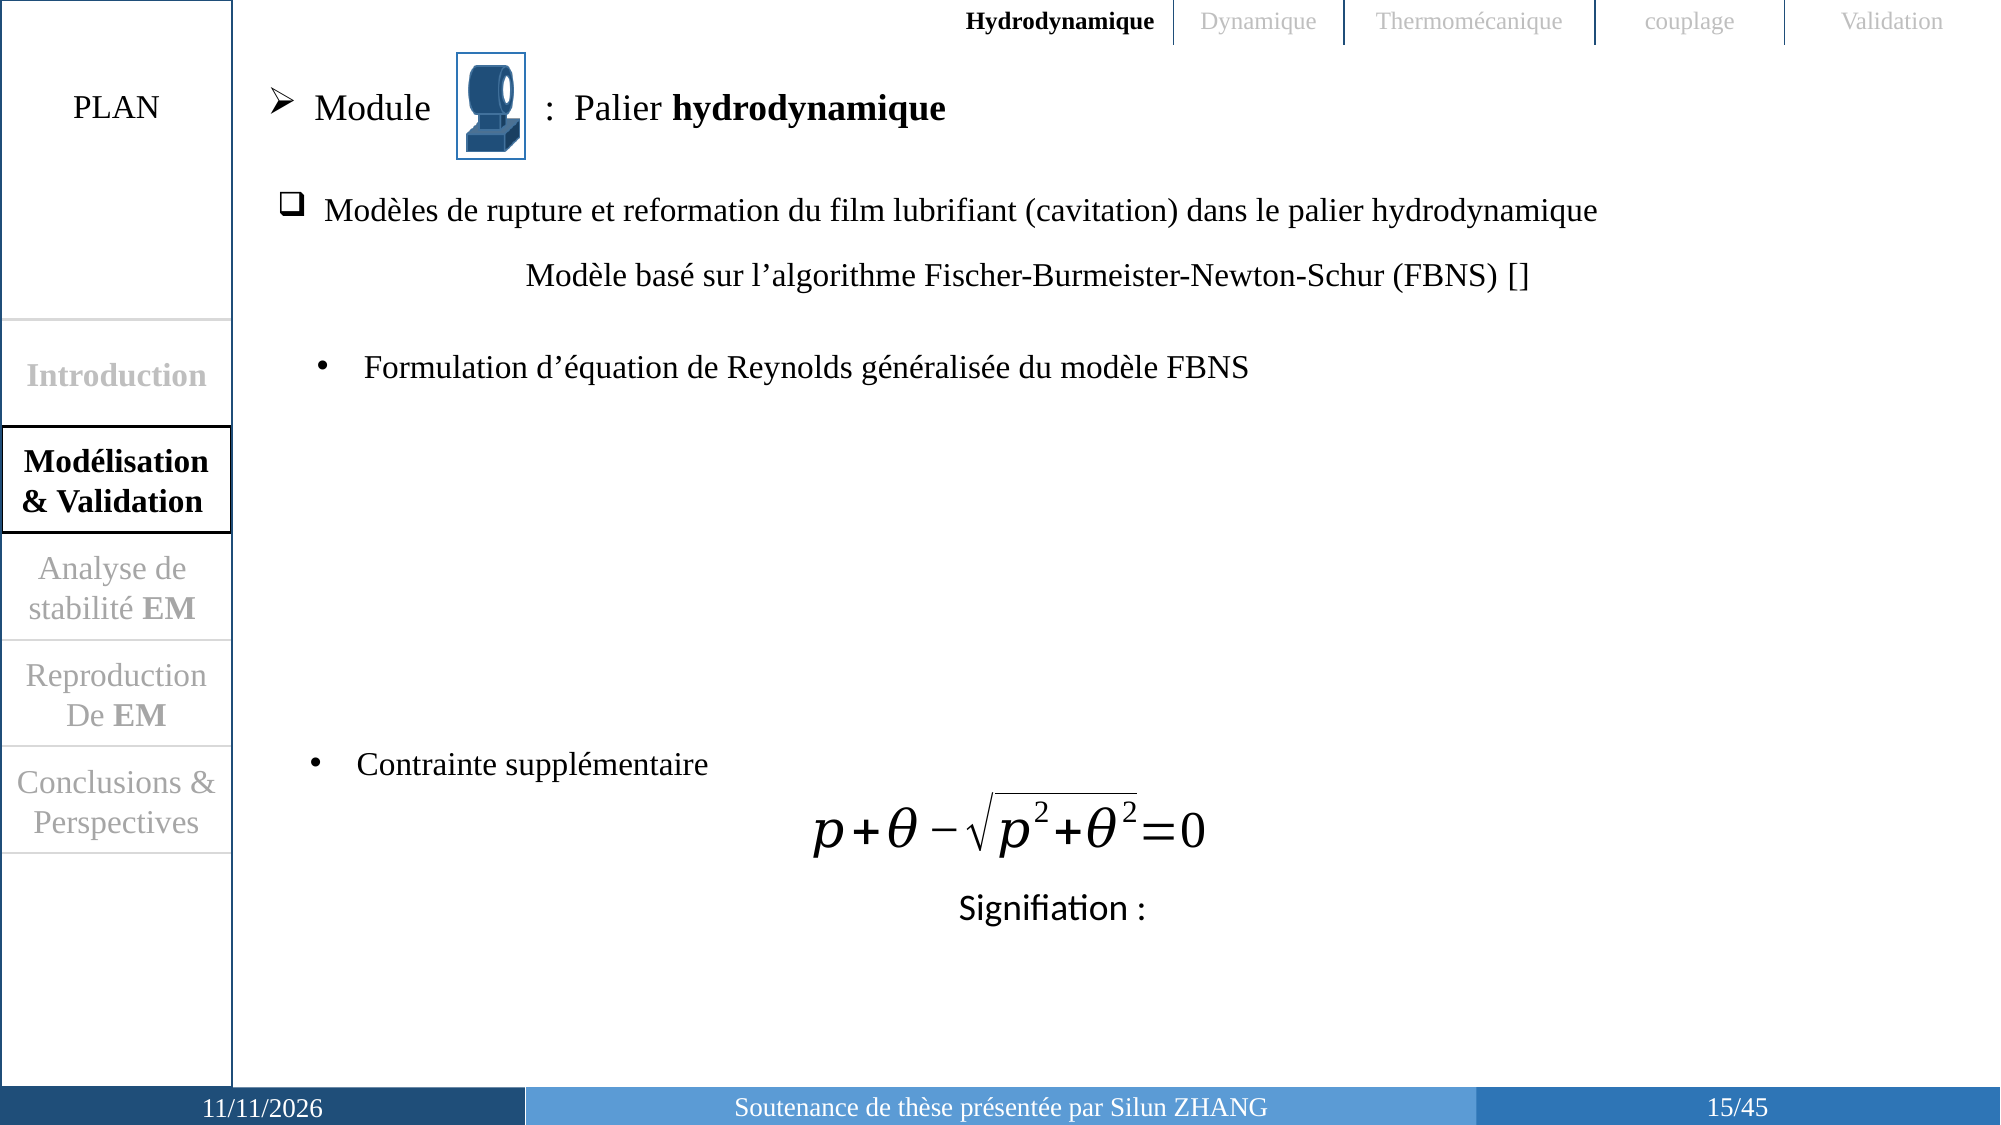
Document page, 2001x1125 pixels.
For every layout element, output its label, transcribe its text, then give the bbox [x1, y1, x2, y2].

table_header Thermomécanique [1345, 0, 1594, 45]
text_box Module : Palier hydrodynamique [252, 75, 456, 136]
text_box [0, 0, 233, 1087]
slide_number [0, 1087, 525, 1125]
table_header Validation [1785, 0, 2000, 45]
table_header couplage [1596, 0, 1784, 45]
text_box Contrainte supplémentaire [295, 734, 725, 790]
table_header Hydrodynamique [947, 0, 1173, 45]
footer Soutenance de thèse présentée par Silun ZHANG [526, 1087, 1477, 1125]
slide_number 15/45 [1477, 1087, 2000, 1125]
text_box Modèles de rupture et reformation du film lubrifiant (cavitation) dans le palier hydrodynamique [262, 181, 1616, 236]
text_box Module : Palier hydrodynamique [526, 75, 1033, 136]
text_box Formulation d’équation de Reynolds généralisée du modèle FBNS [302, 337, 1267, 393]
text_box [457, 53, 525, 159]
text_box Modèle basé sur l’algorithme Fischer-Burmeister-Newton-Schur (FBNS) [] [435, 245, 1625, 301]
table_header Dynamique [1174, 0, 1343, 45]
